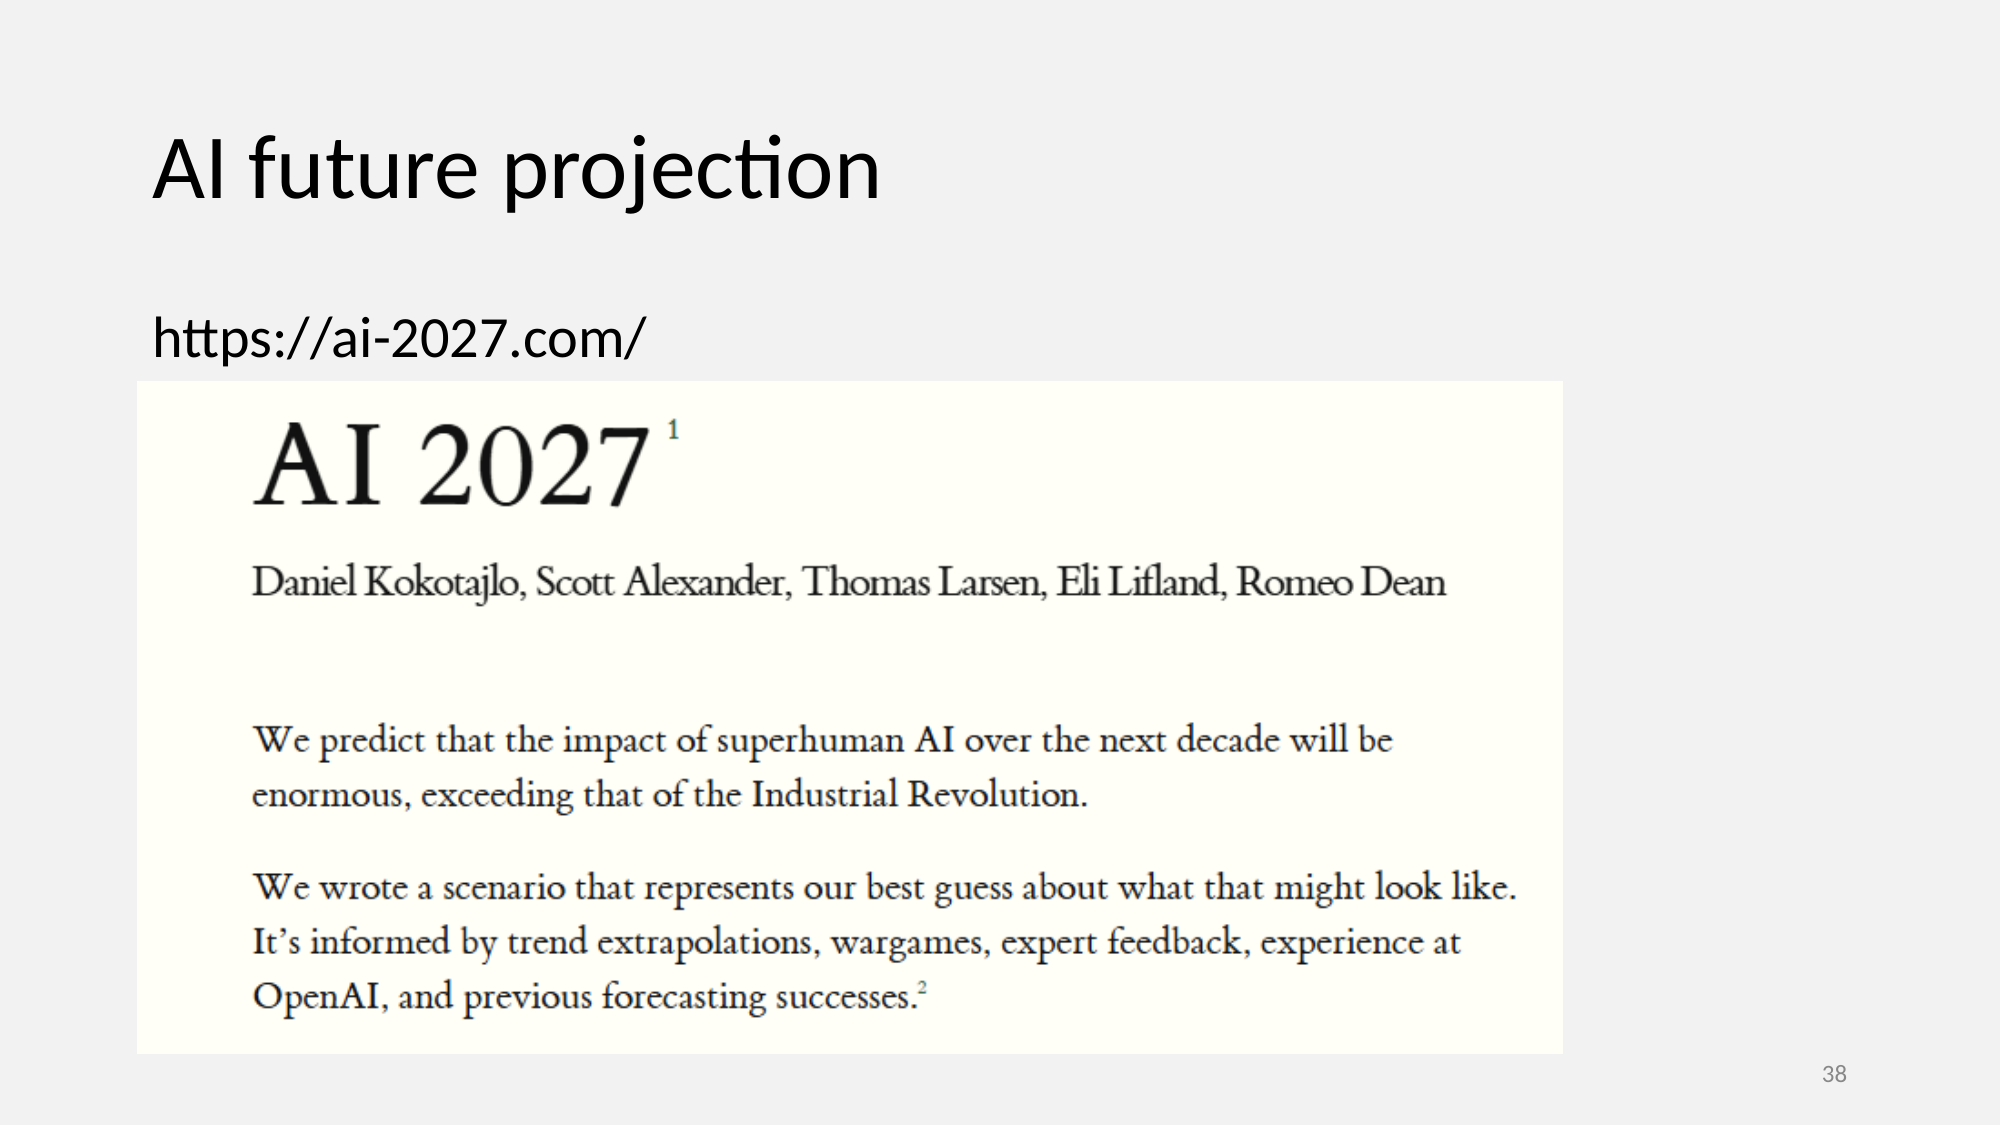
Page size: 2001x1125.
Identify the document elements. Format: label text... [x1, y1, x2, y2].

picture [137, 381, 1563, 1054]
slide_number ‹#› [1412, 1042, 1863, 1103]
title AI future projection [137, 59, 1863, 278]
list https://ai-2027.com/ [137, 299, 834, 380]
